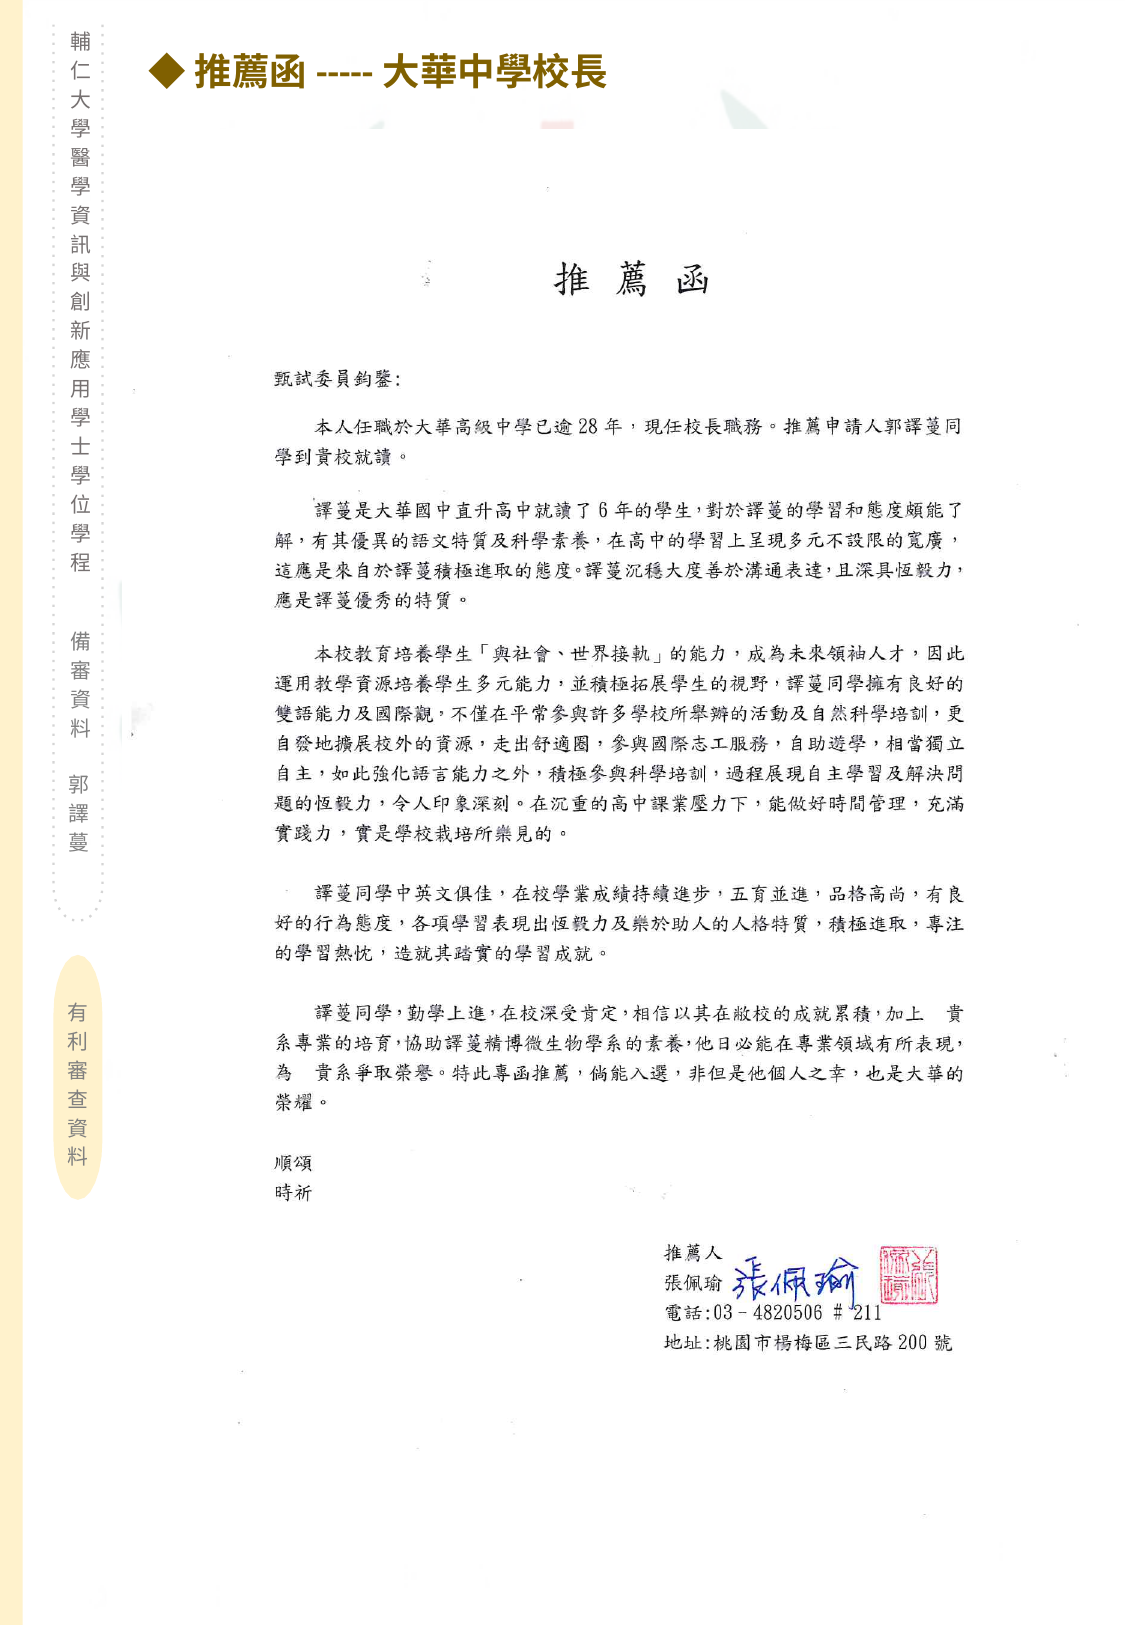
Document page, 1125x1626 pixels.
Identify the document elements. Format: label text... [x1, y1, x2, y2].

text_box [53, 24, 103, 921]
text_box 郭譯蔓 [66, 766, 97, 855]
picture [122, 129, 1115, 1534]
text_box [53, 954, 101, 1200]
text_box 備審資料 [68, 622, 92, 741]
text_box [0, 0, 23, 1625]
text_box 有利審查資料 [65, 993, 103, 1170]
text_box ◆推薦函-----大華中學校長 [133, 40, 754, 101]
text_box 輔仁大學醫學資訊與創新應用學士學位學程 [69, 22, 92, 575]
